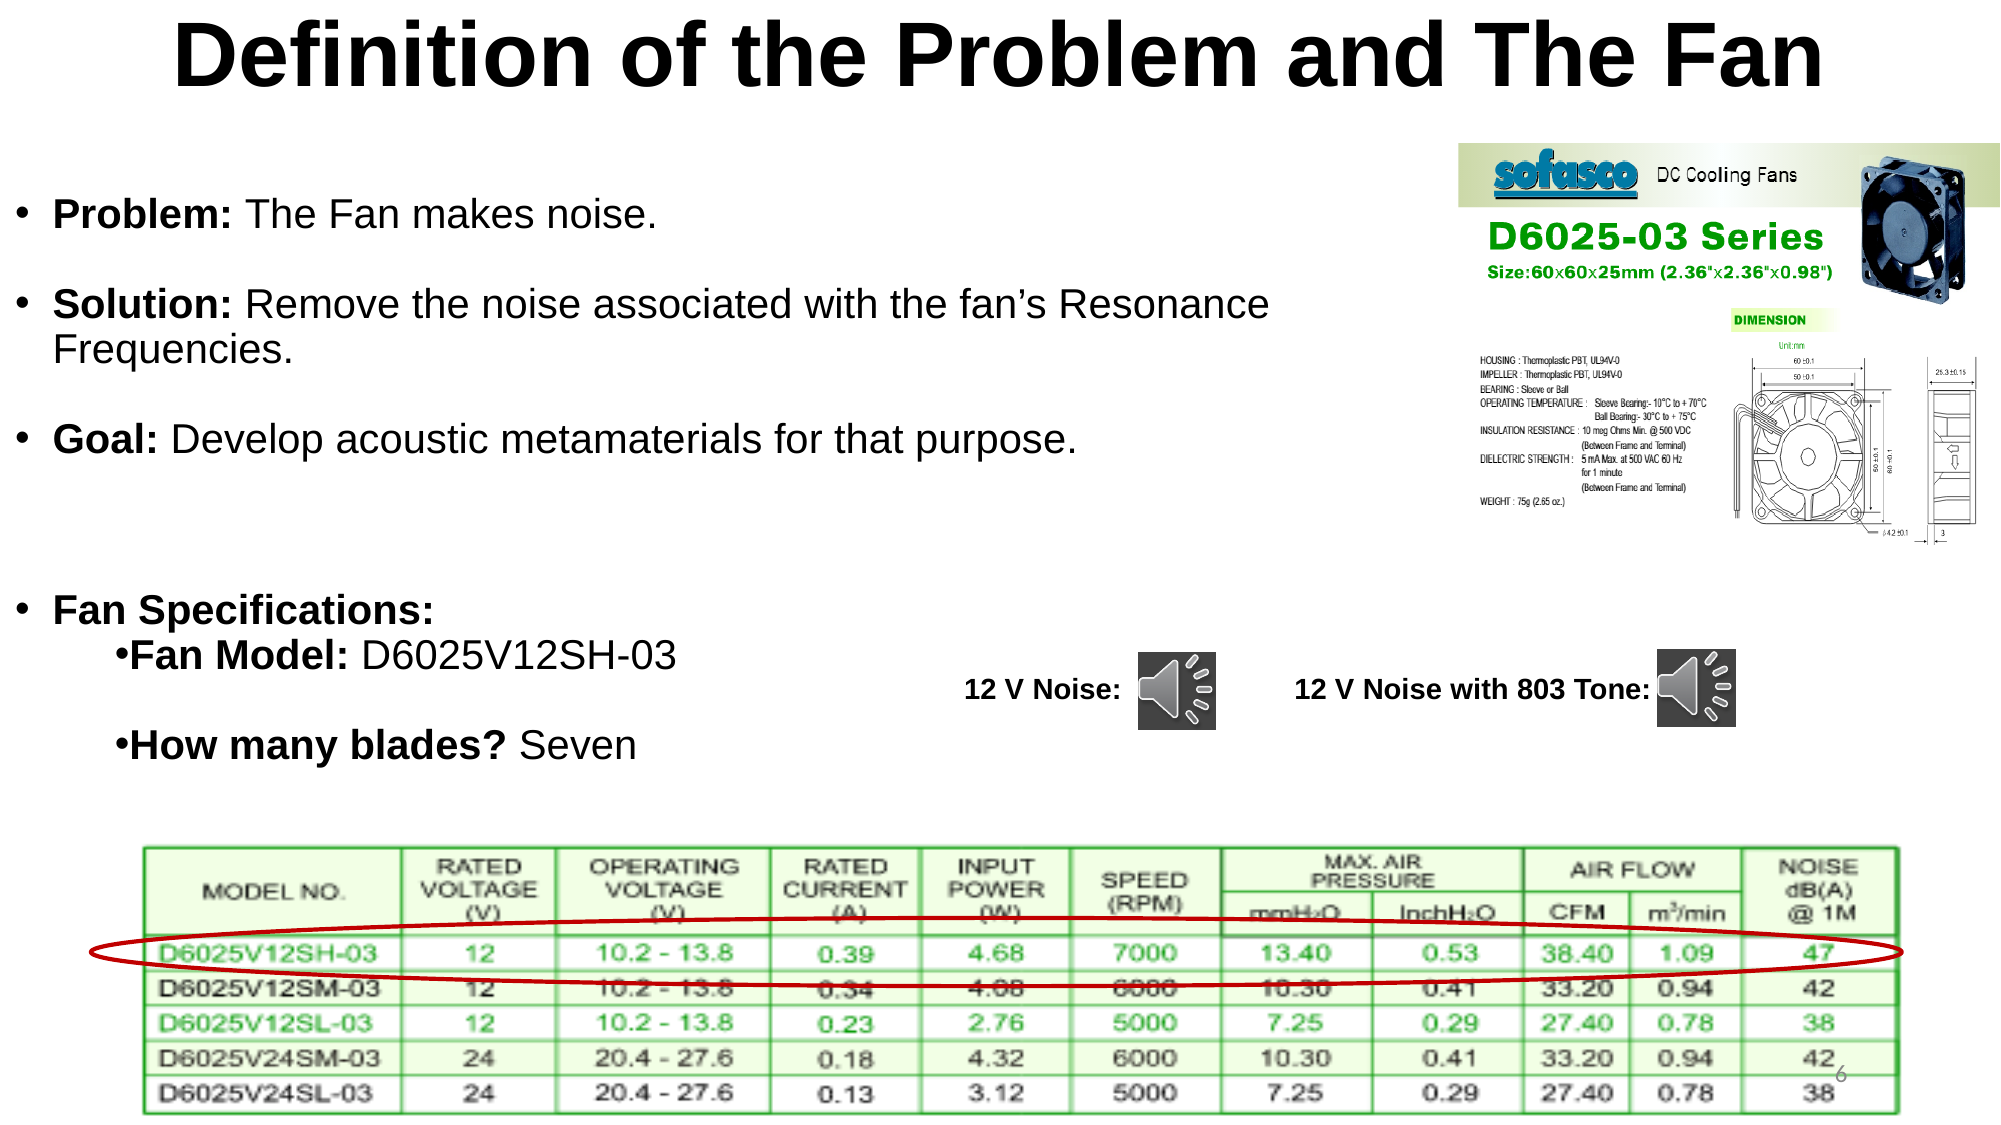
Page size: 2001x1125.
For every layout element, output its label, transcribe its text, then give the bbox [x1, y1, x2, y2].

text_box 12 V Noise: [949, 662, 1131, 713]
picture [131, 837, 1903, 1124]
text_box [88, 940, 125, 964]
title Definition of the Problem and The Fan [0, 0, 2000, 115]
picture [1656, 647, 1737, 729]
picture [1136, 650, 1218, 732]
picture [1458, 143, 2000, 545]
list Problem: The Fan makes noise. Solution: Remove the noise associated with the fan’s Resonance Frequencies. Goal: Develop acoustic metamaterials for that purpose. Fan Specifications: Fan Model: D6025V12SH-03 How many blades? Seven [0, 134, 1474, 849]
text_box 12 V Noise with 803 Tone: [1279, 663, 1651, 713]
